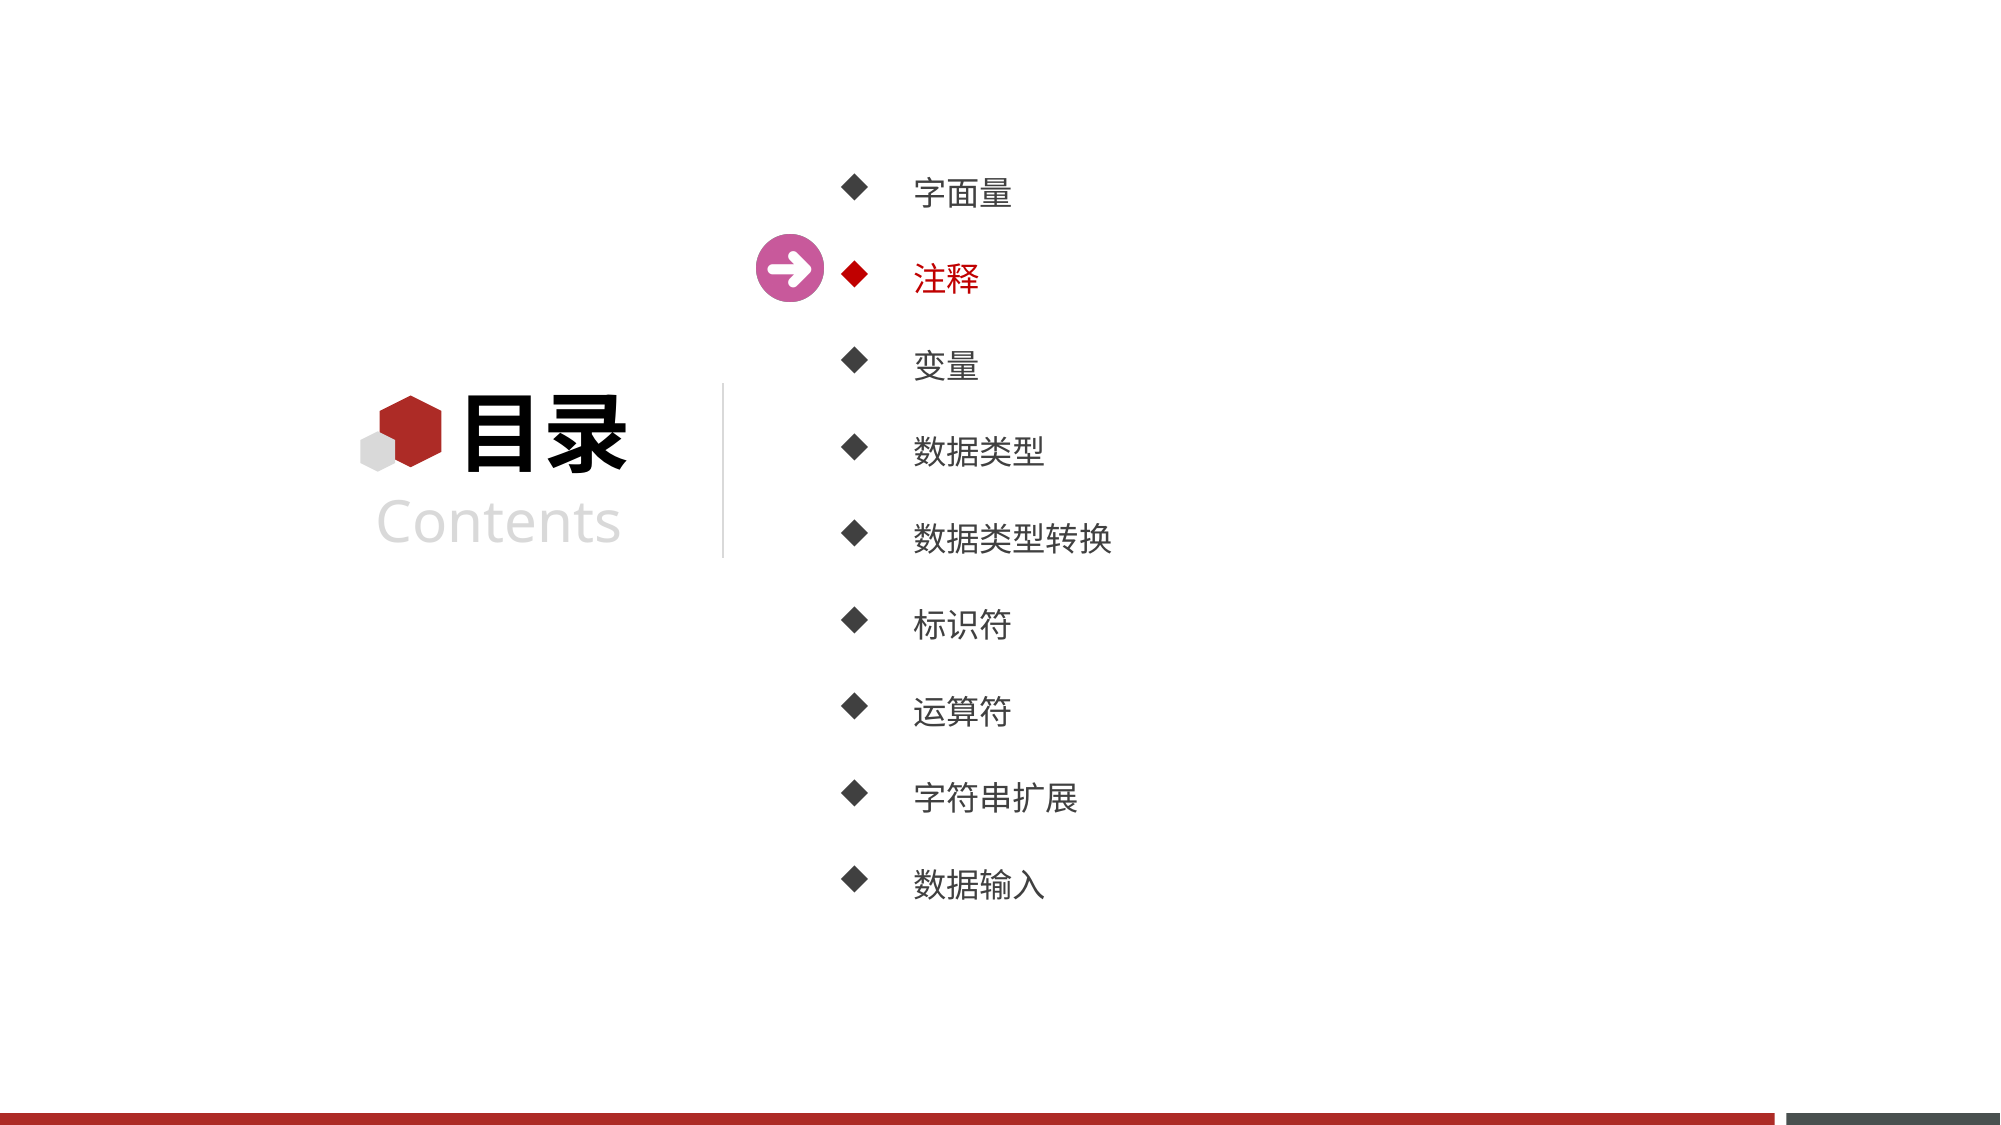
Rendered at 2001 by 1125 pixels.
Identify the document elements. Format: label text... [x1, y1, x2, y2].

list 字面量 注释 变量 数据类型 数据类型转换 标识符 运算符 字符串扩展 数据输入 [823, 168, 1804, 868]
picture [755, 234, 824, 303]
